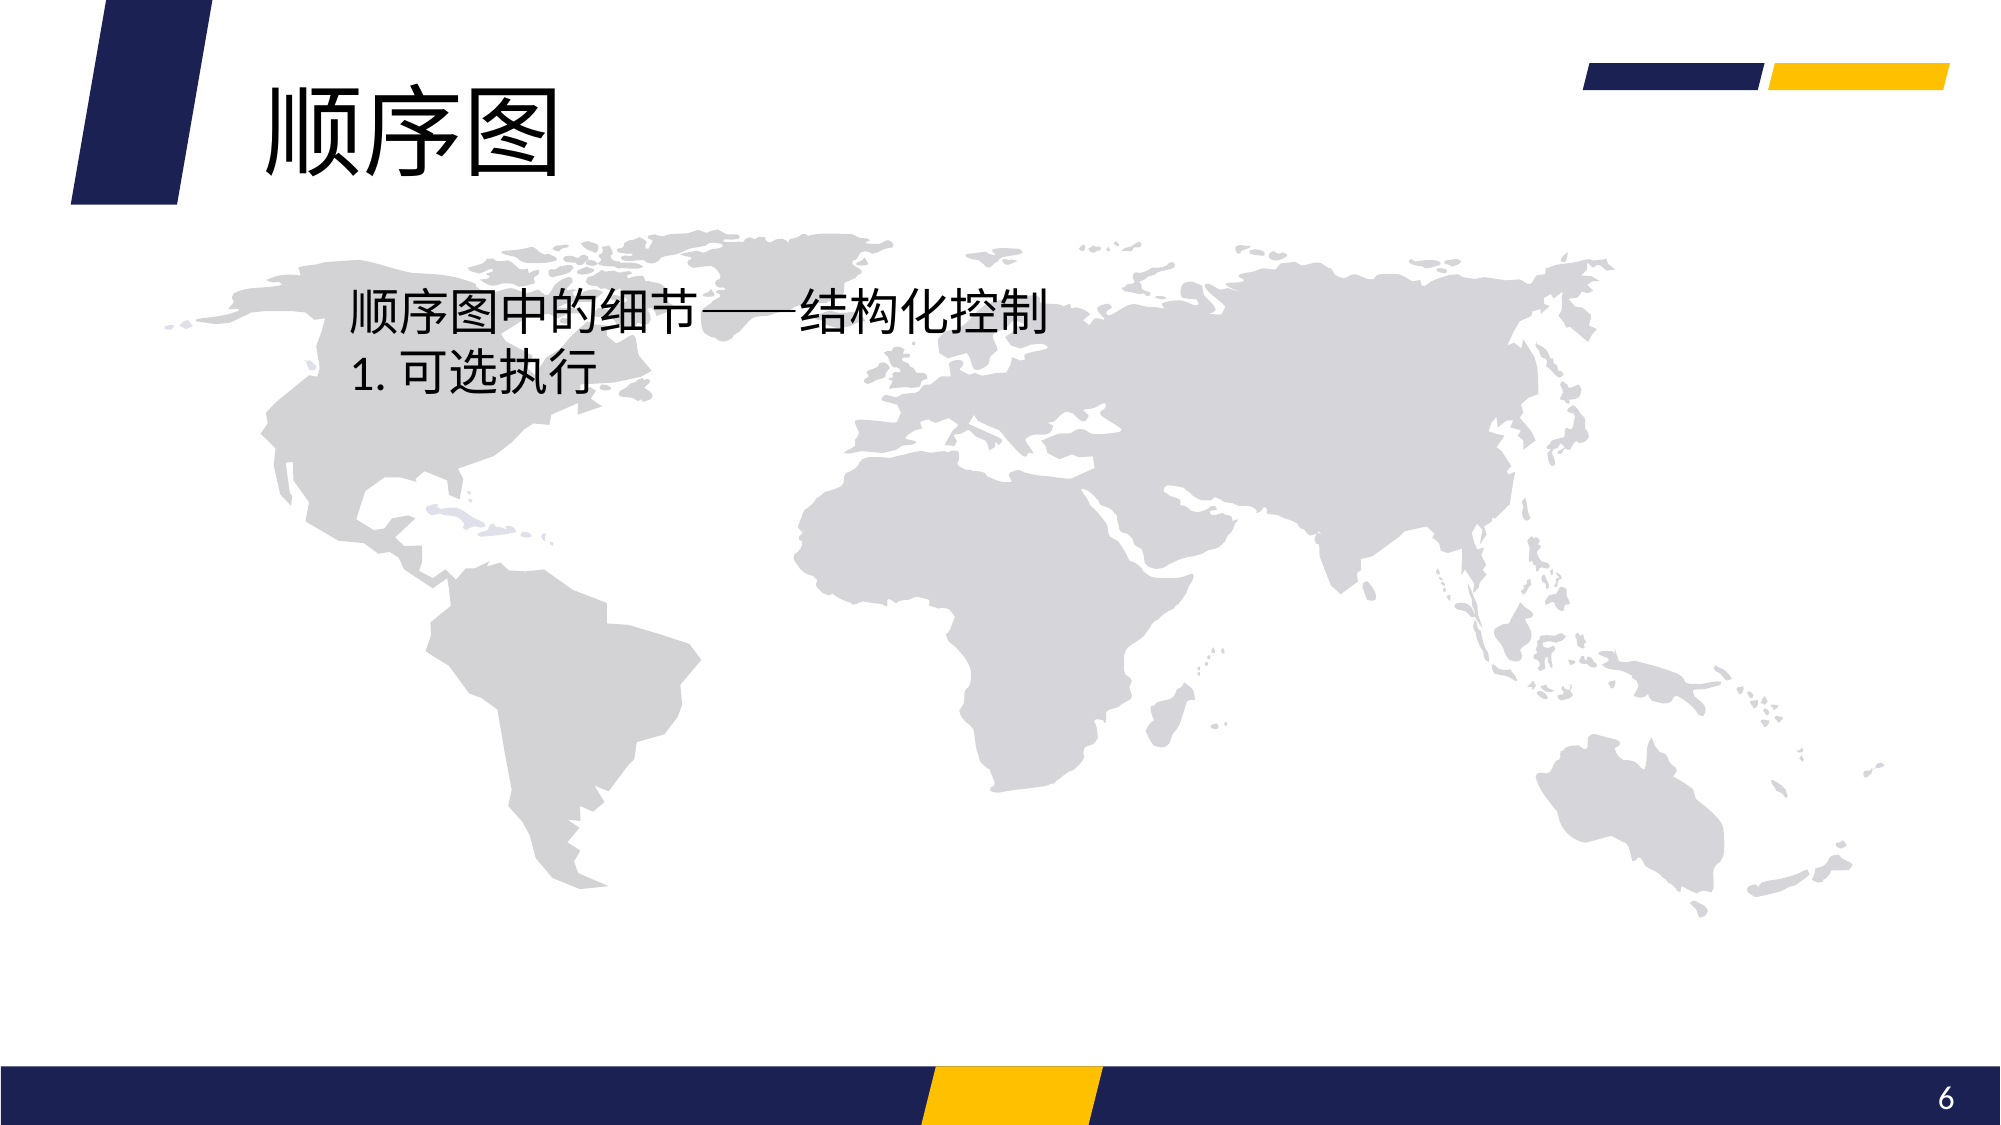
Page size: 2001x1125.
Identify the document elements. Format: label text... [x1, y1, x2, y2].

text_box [163, 229, 1885, 918]
text_box [68, 0, 215, 207]
text_box [919, 1064, 1106, 1125]
slide_number 6 [1503, 1065, 1970, 1125]
text_box [0, 1064, 935, 1125]
text_box 顺序图 [244, 58, 2000, 199]
text_box [1091, 1064, 2000, 1125]
